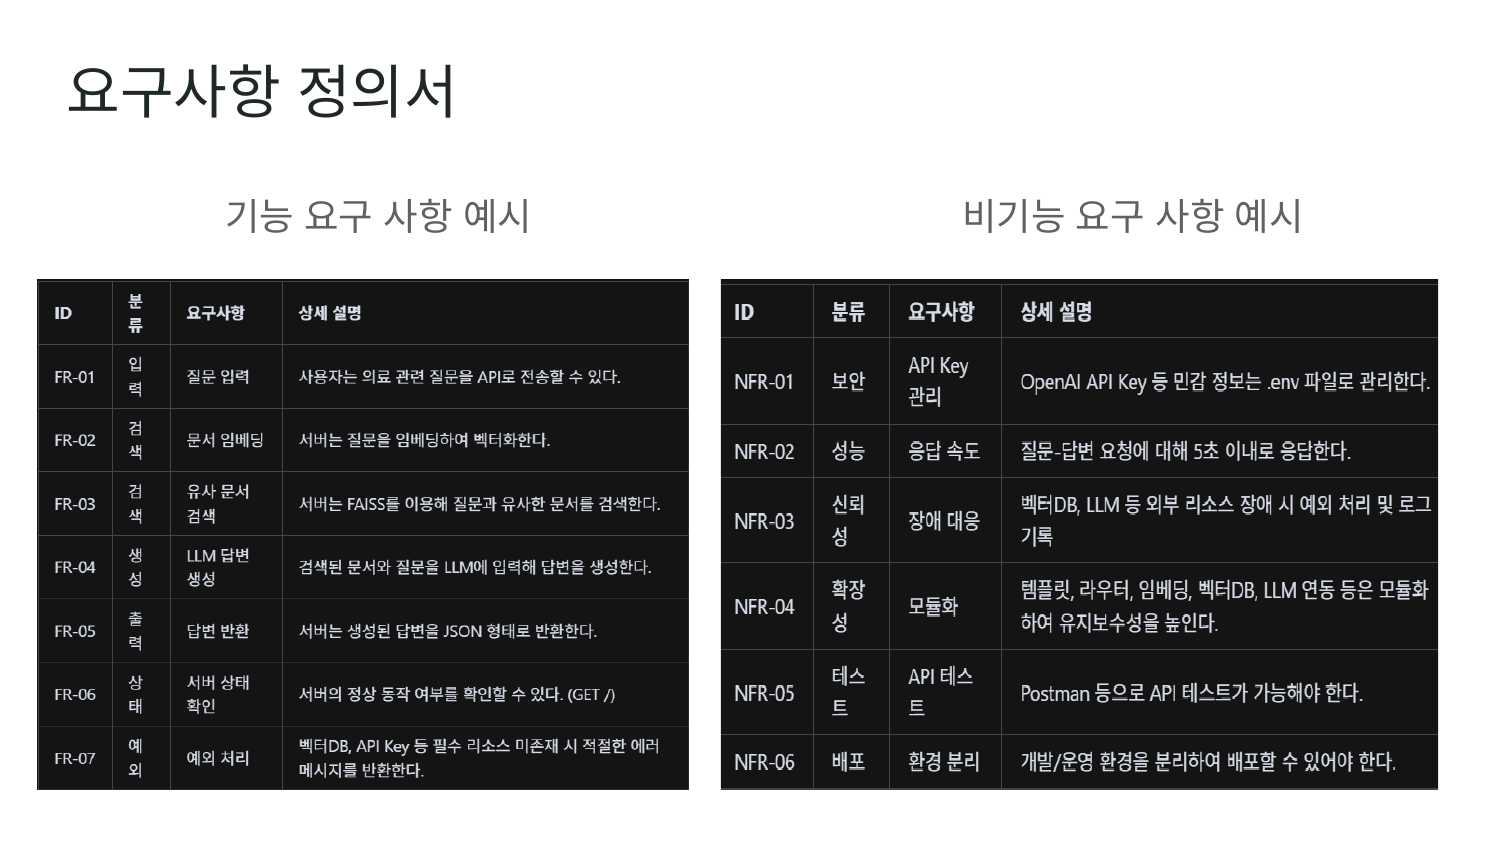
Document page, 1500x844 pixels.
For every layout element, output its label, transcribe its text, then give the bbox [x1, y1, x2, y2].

picture [720, 279, 1439, 797]
title 요구사항 정의서 [66, 55, 679, 185]
picture [37, 279, 690, 790]
list 기능 요구 사항 예시 비기능 요구 사항 예시 [37, 185, 1494, 629]
